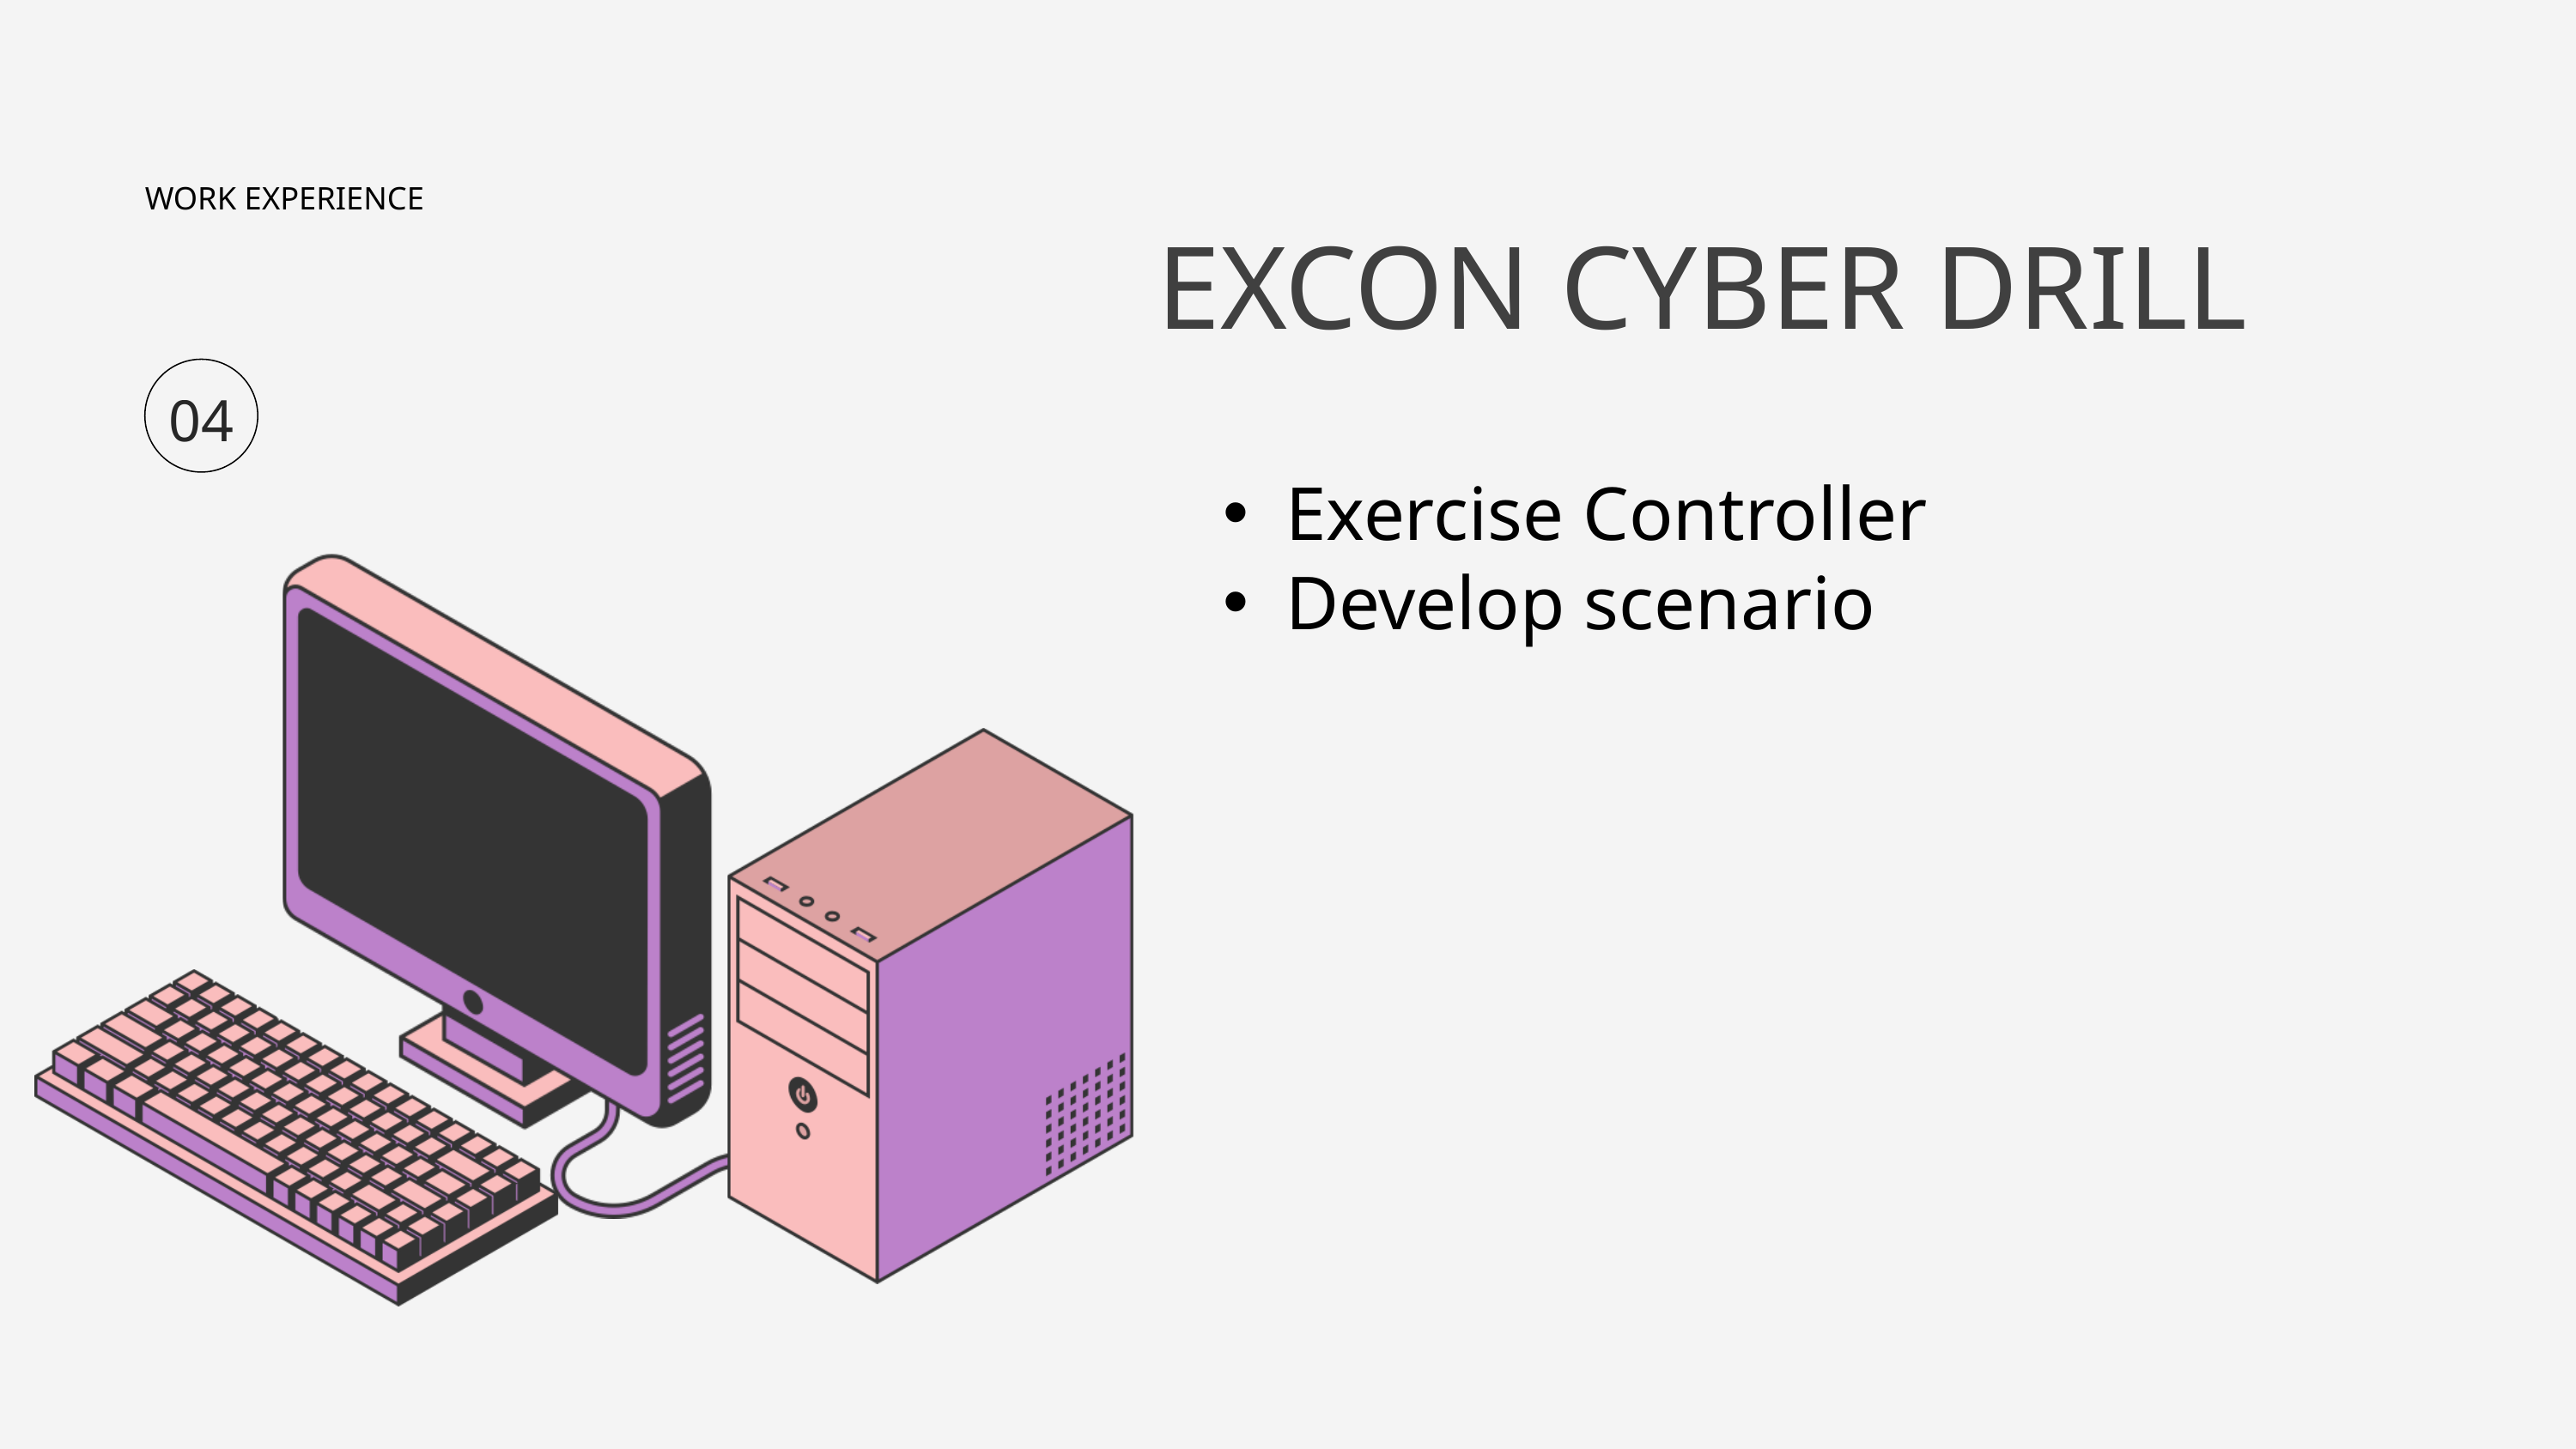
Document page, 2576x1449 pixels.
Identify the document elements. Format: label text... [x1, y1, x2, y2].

text_box WORK EXPERIENCE [144, 178, 499, 216]
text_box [144, 359, 258, 473]
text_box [33, 553, 1134, 1307]
text_box EXCON CYBER DRILL [1157, 213, 2432, 353]
text_box Exercise Controller Develop scenario [1161, 466, 2251, 645]
